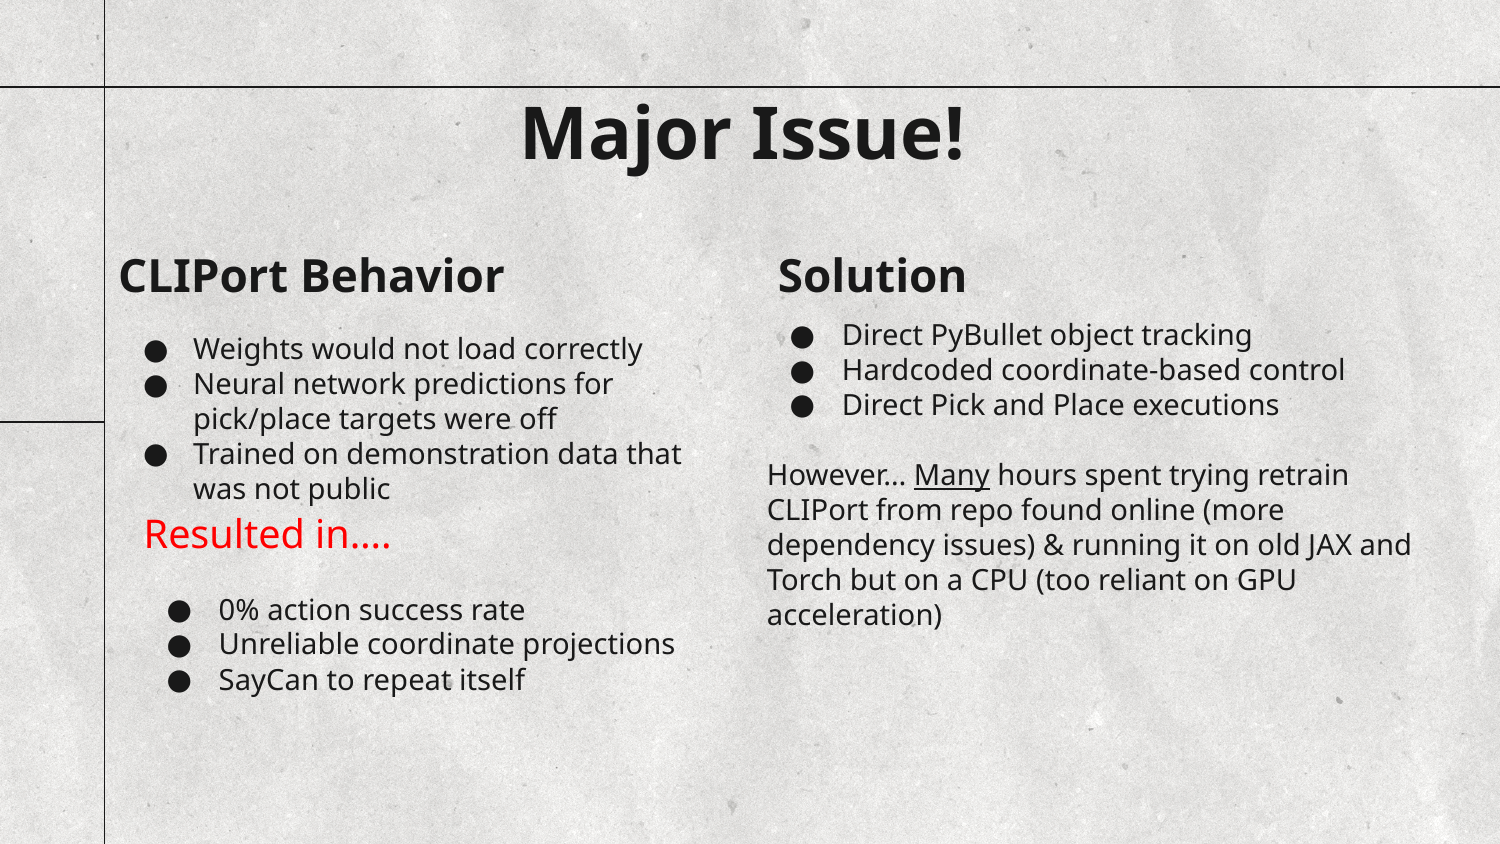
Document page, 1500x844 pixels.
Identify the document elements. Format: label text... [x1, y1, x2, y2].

title CLIPort Behavior [118, 249, 739, 318]
picture [105, 0, 1500, 86]
list Weights would not load correctly Neural network predictions for pick/place targets were off Trained on demonstration data that was not public [118, 318, 739, 736]
picture [105, 88, 1500, 844]
title Solution [777, 249, 1382, 301]
picture [0, 423, 104, 844]
text_box Direct PyBullet object tracking Hardcoded coordinate-based control Direct Pick and Place executions However… Many hours spent trying retrain CLIPort from repo found online (more dependency issues) & running it on old JAX and Torch but on a CPU (too reliant on GPU acceleration) [751, 301, 1430, 571]
picture [0, 0, 104, 86]
picture [0, 88, 104, 421]
text_box Resulted in…. 0% action success rate Unreliable coordinate projections SayCan to repeat itself [128, 493, 733, 821]
title Major Issue! [118, 86, 1382, 189]
